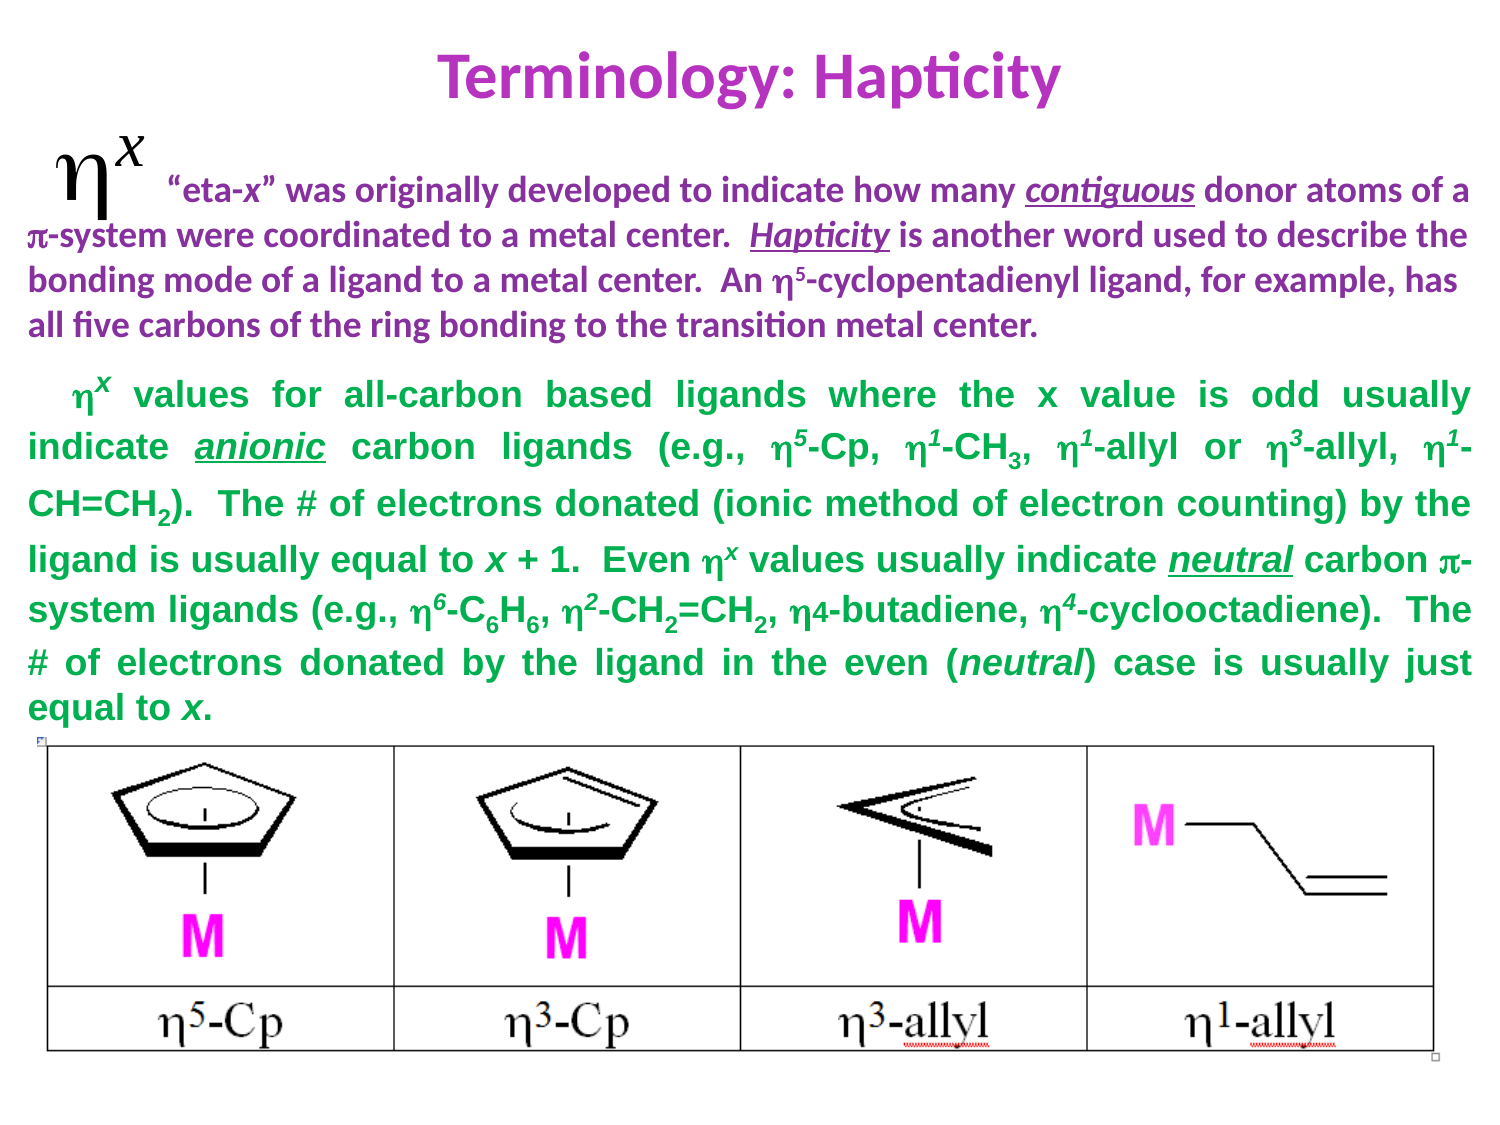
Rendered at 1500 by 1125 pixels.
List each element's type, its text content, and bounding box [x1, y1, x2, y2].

table_header hx [37, 100, 178, 235]
picture [37, 737, 1444, 1063]
text_box “eta-x” was originally developed to indicate how many contiguous donor atoms of a p-system were coordinated to a metal center. Hapticity is another word used to describe the bonding mode of a ligand to a metal center. An h5-cyclopentadienyl ligand, for example, has all five carbons of the ring bonding to the transition metal center. hx values for all-carbon based ligands where the x value is odd usually indicate anionic carbon ligands (e.g., h5-Cp, h1-CH3, h1-allyl or h3-allyl, h1-CH=CH2). The # of electrons donated (ionic method of electron counting) by the ligand is usually equal to x + 1. Even hx values usually indicate neutral carbon p-system ligands (e.g., h6-C6H6, h2-CH2=CH2, h4-butadiene, h4-cyclooctadiene). The # of electrons donated by the ligand in the even (neutral) case is usually just equal to x. [12, 157, 1488, 736]
text_box Terminology: Hapticity [422, 24, 1078, 120]
